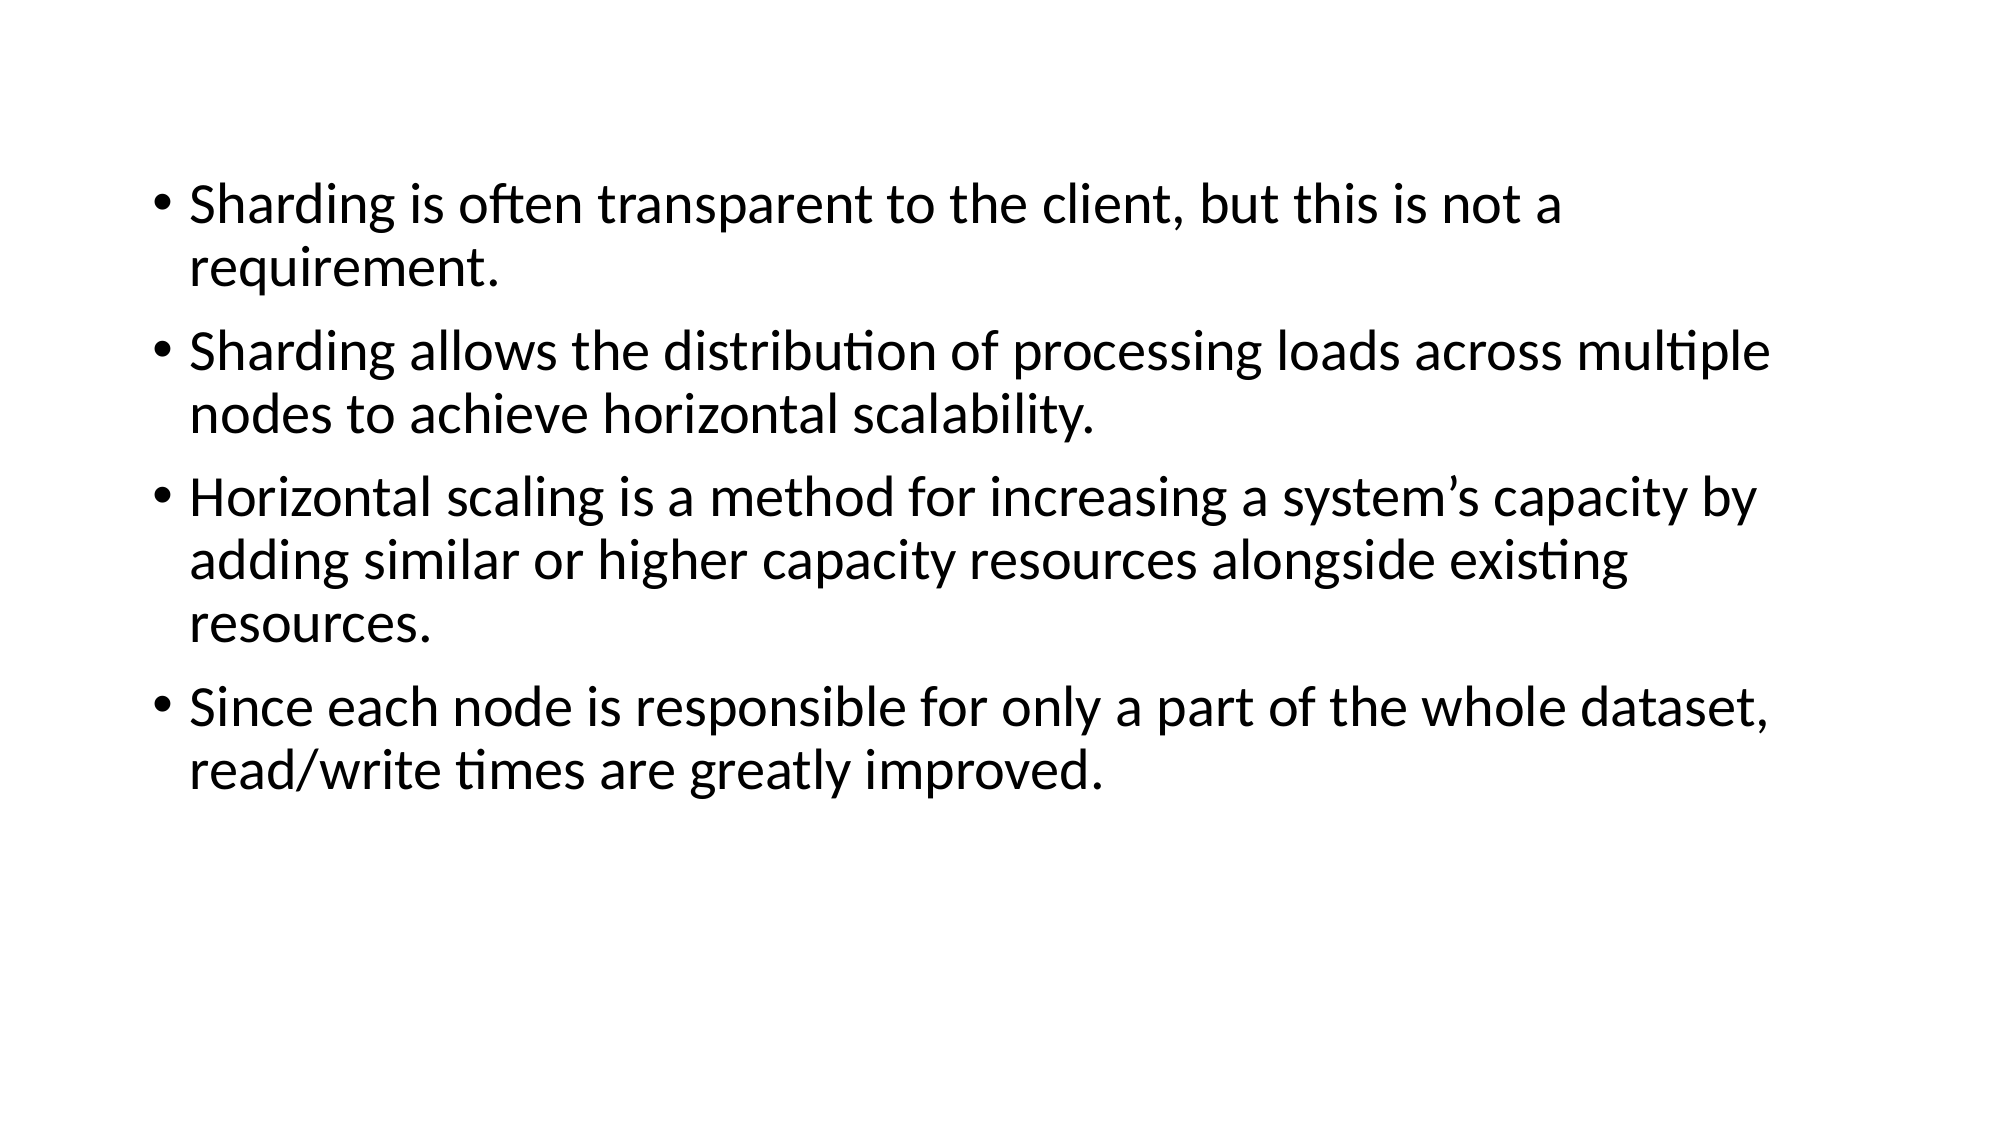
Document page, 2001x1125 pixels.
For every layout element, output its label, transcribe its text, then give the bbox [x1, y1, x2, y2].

list Sharding is often transparent to the client, but this is not a requirement. Sharding allows the distribution of processing loads across multiple nodes to achieve horizontal scalability. Horizontal scaling is a method for increasing a system’s capacity by adding similar or higher capacity resources alongside existing resources. Since each node is responsible for only a part of the whole dataset, read/write times are greatly improved. [137, 166, 1863, 880]
